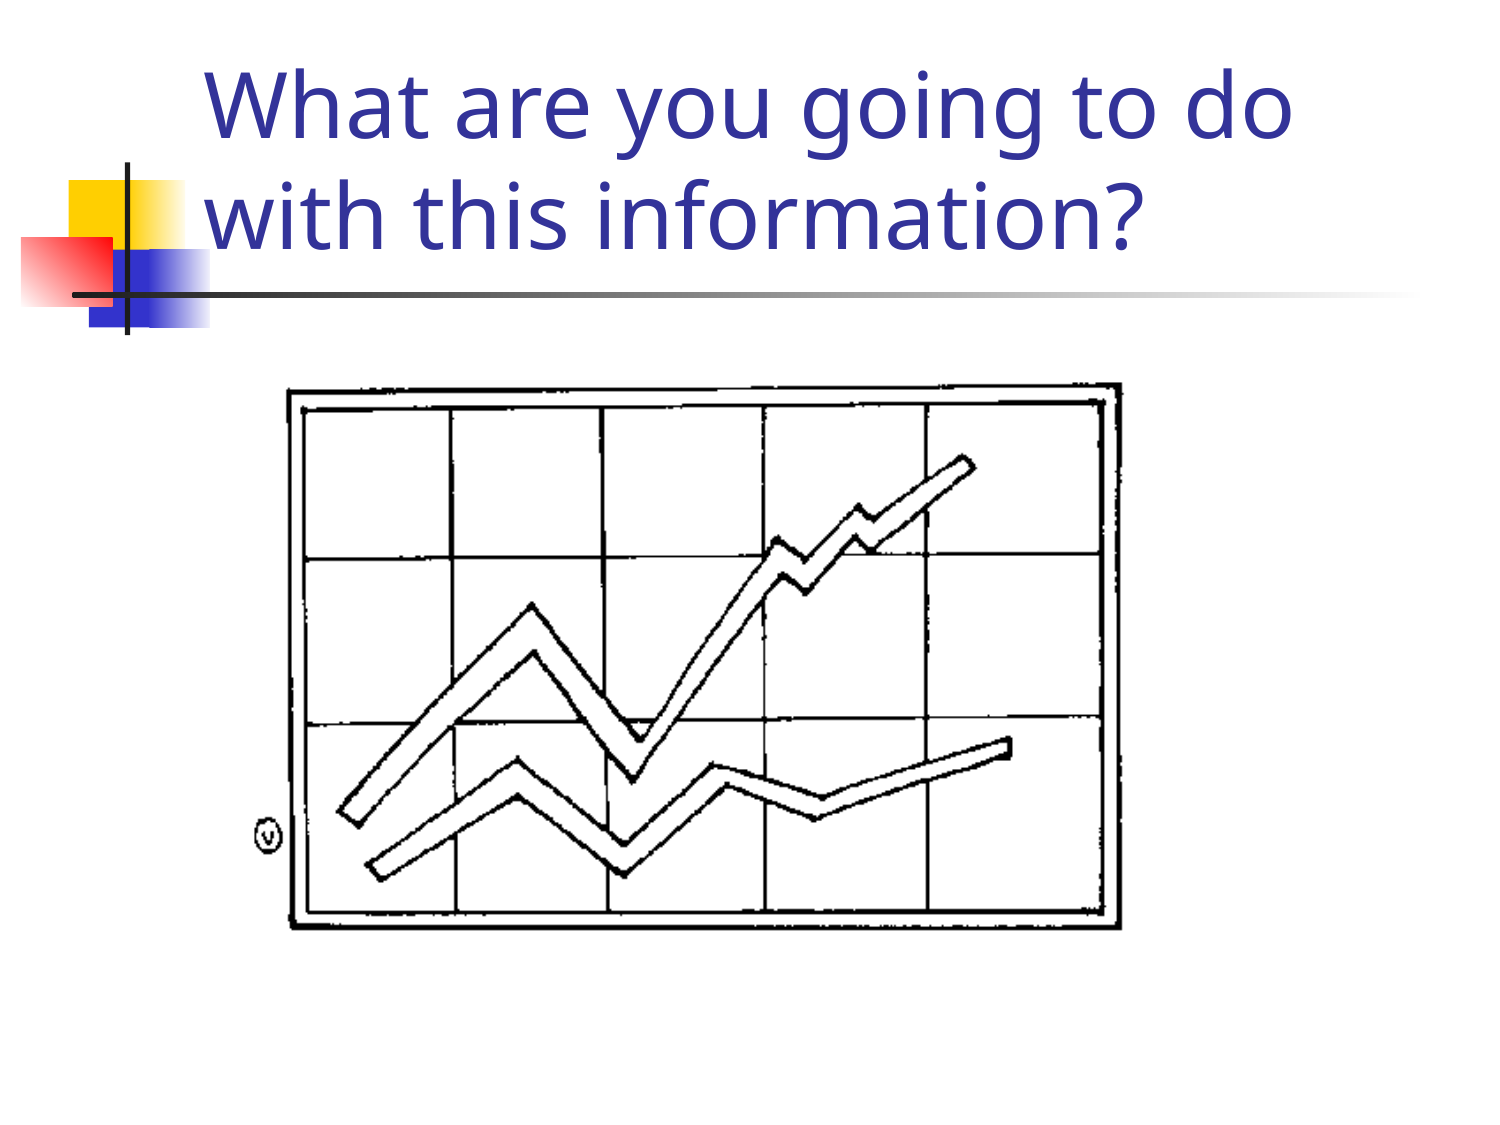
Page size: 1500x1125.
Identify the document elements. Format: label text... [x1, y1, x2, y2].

title What are you going to do with this information? [188, 34, 1468, 276]
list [246, 351, 1163, 951]
